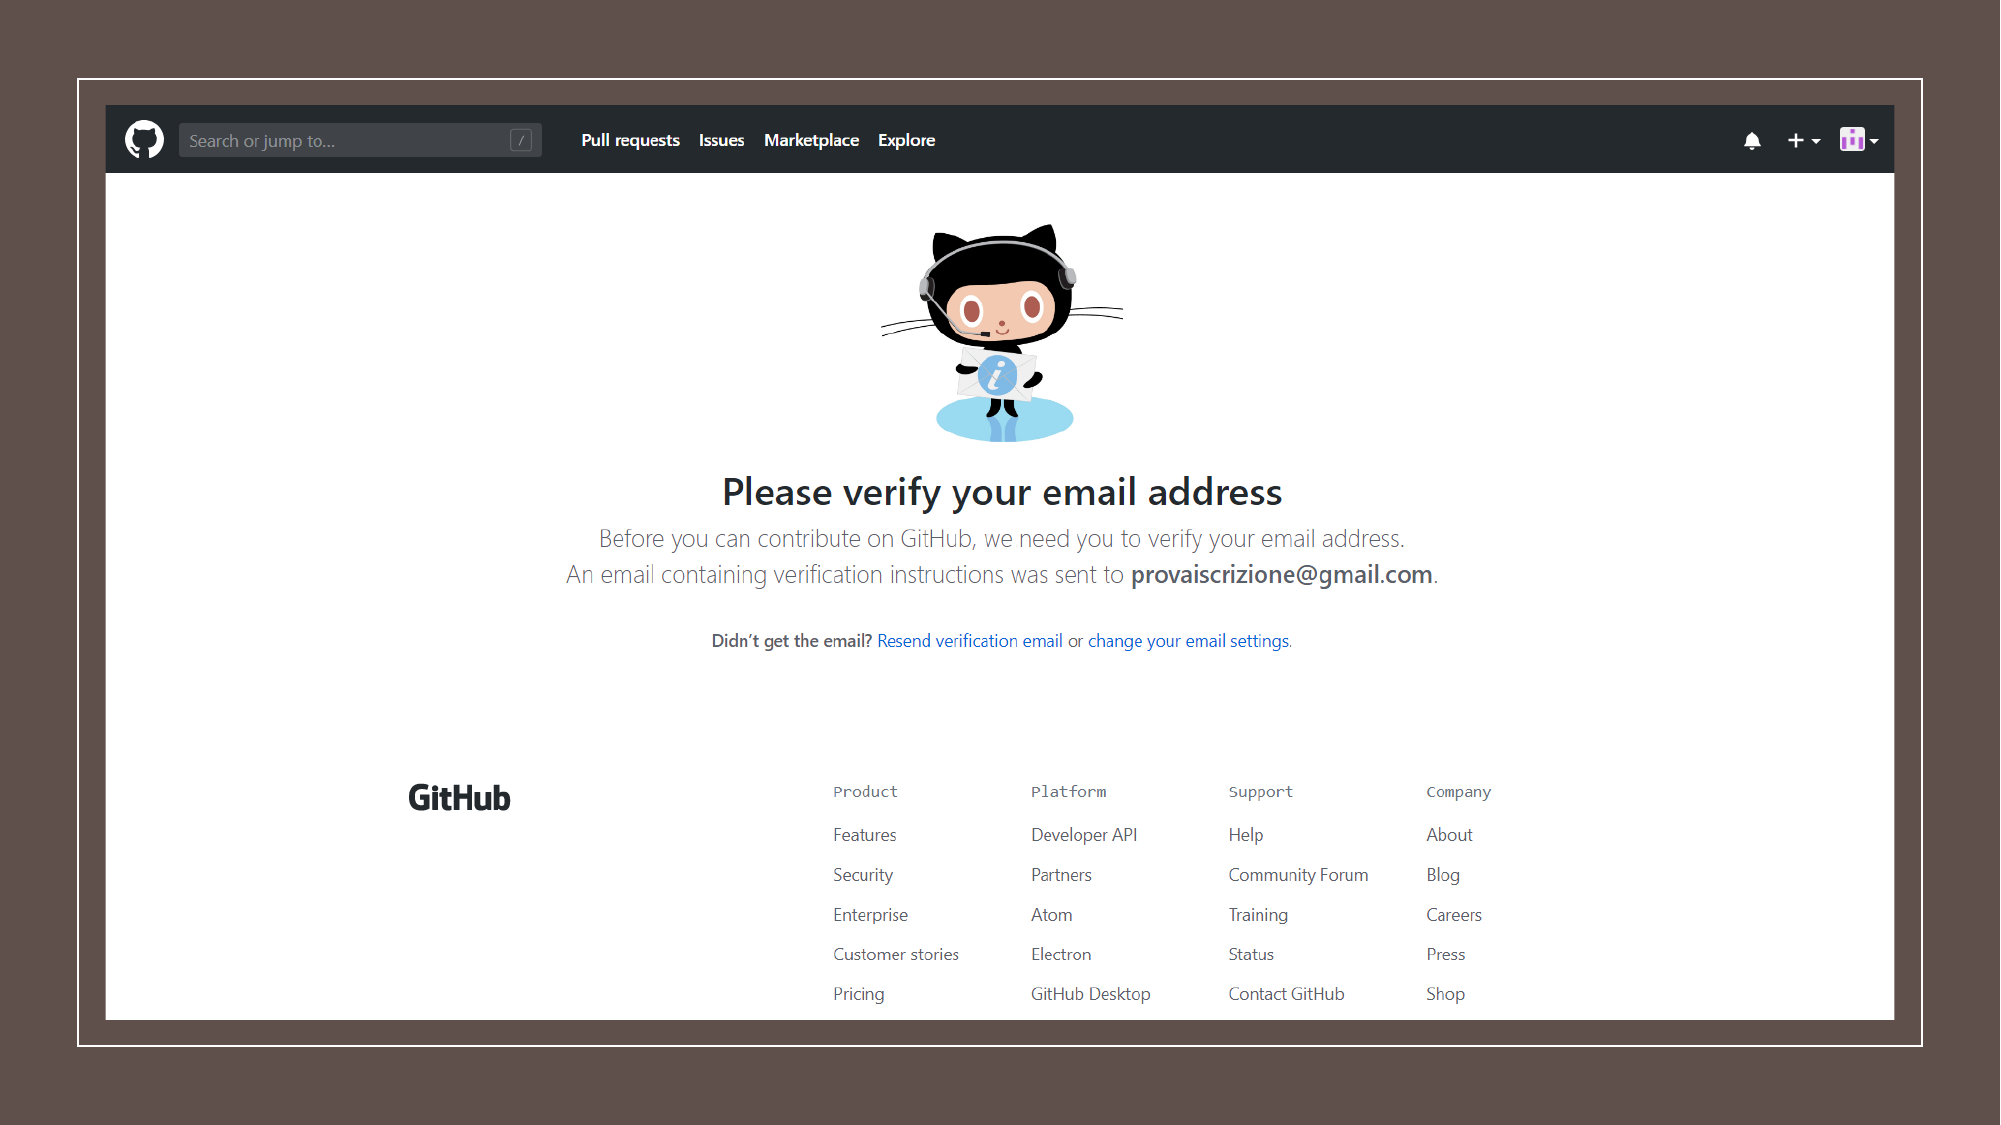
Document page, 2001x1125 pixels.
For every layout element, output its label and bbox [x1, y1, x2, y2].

picture [105, 105, 1895, 1020]
text_box [0, 0, 2000, 1125]
text_box [77, 78, 1923, 1047]
